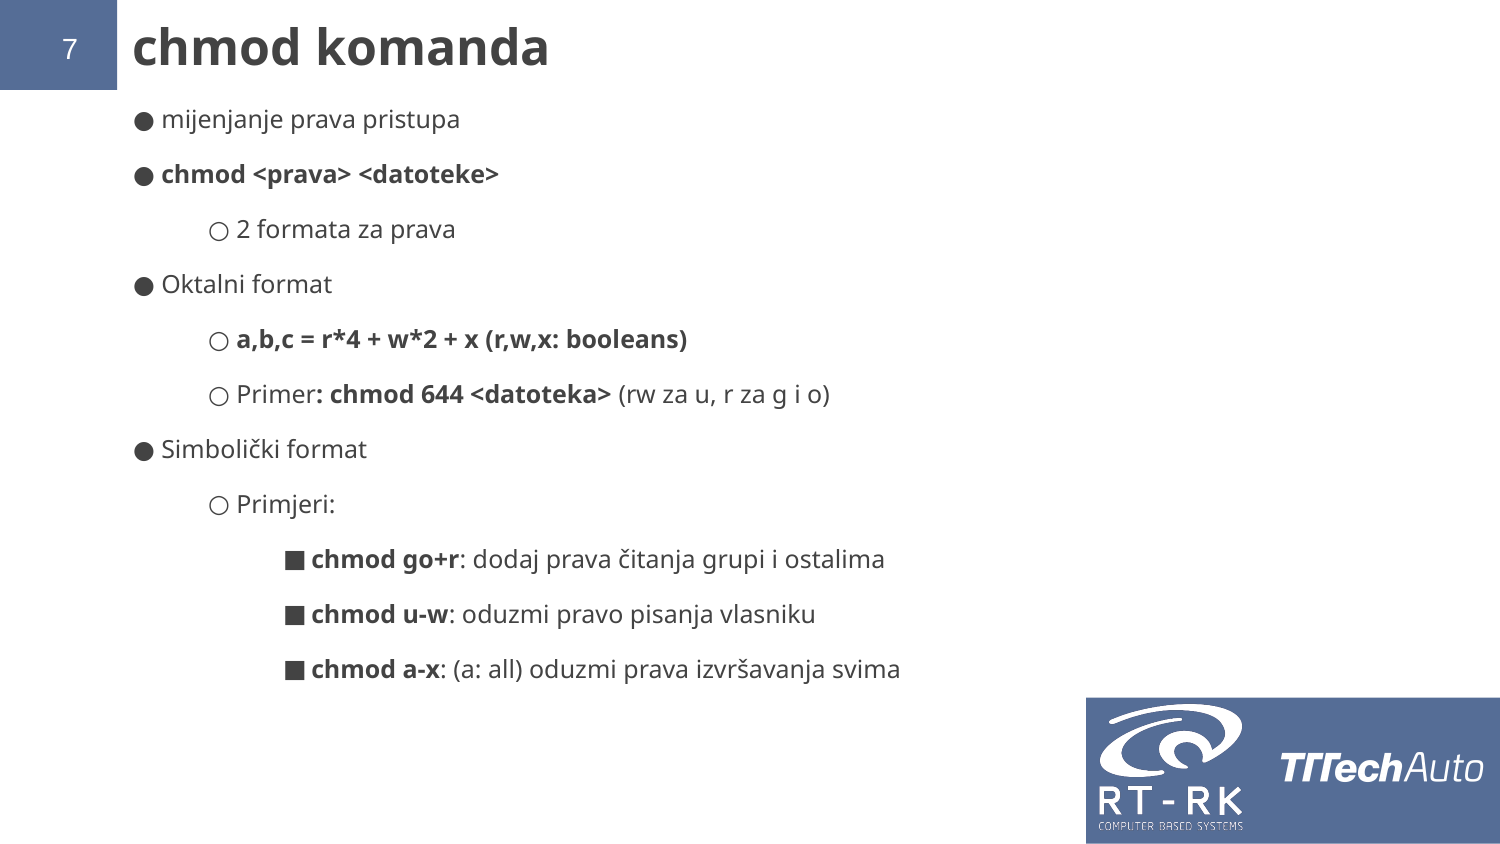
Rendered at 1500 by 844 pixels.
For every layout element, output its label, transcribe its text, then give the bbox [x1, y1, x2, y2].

text_box [94, 0, 118, 90]
picture [1265, 737, 1498, 798]
title chmod komanda [118, 0, 1188, 80]
text_box 7 [0, 0, 94, 95]
subtitle mijenjanje prava pristupa chmod <prava> <datoteke> 2 formata za prava Oktalni format a,b,c = r*4 + w*2 + x (r,w,x: booleans) Primer: chmod 644 <datoteka> (rw za u, r za g i o) Simbolički format Primjeri: chmod go+r: dodaj prava čitanja grupi i ostalima chmod u-w: oduzmi pravo pisanja vlasniku chmod a-x: (a: all) oduzmi prava izvršavanja svima [118, 88, 1449, 844]
picture [1088, 697, 1254, 838]
text_box [1255, 697, 1500, 844]
